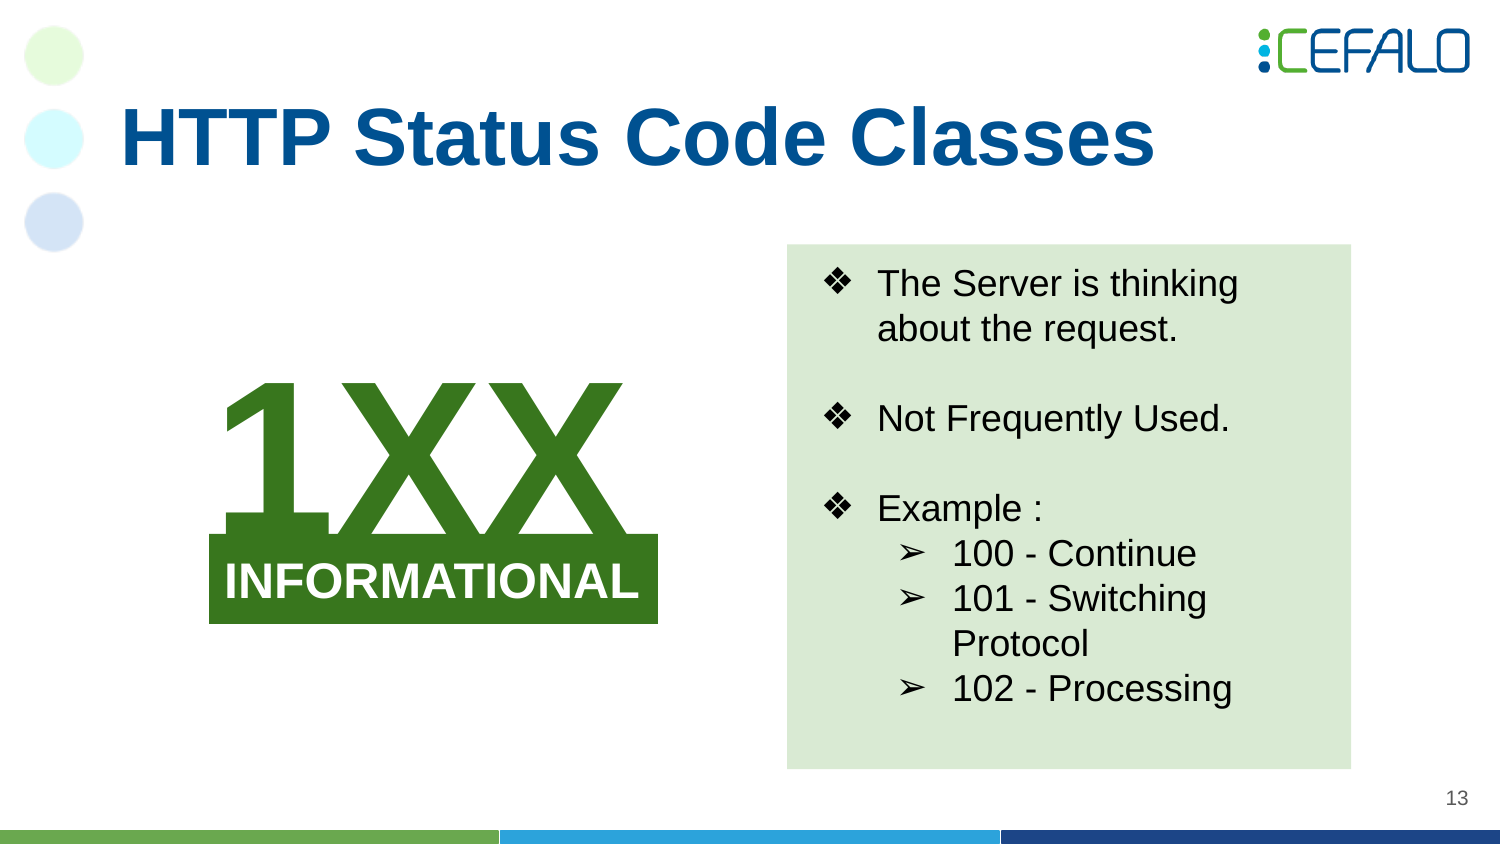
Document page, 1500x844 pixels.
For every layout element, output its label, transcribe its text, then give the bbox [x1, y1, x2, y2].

title HTTP Status Code Classes [108, 72, 1449, 193]
picture [1258, 28, 1470, 73]
text_box The Server is thinking about the request. Not Frequently Used. Example : 100 - Continue 101 - Switching Protocol 102 - Processing [787, 244, 1352, 770]
text_box 1XX [197, 299, 647, 595]
slide_number ‹#› [1389, 764, 1480, 830]
text_box INFORMATIONAL [209, 533, 658, 624]
